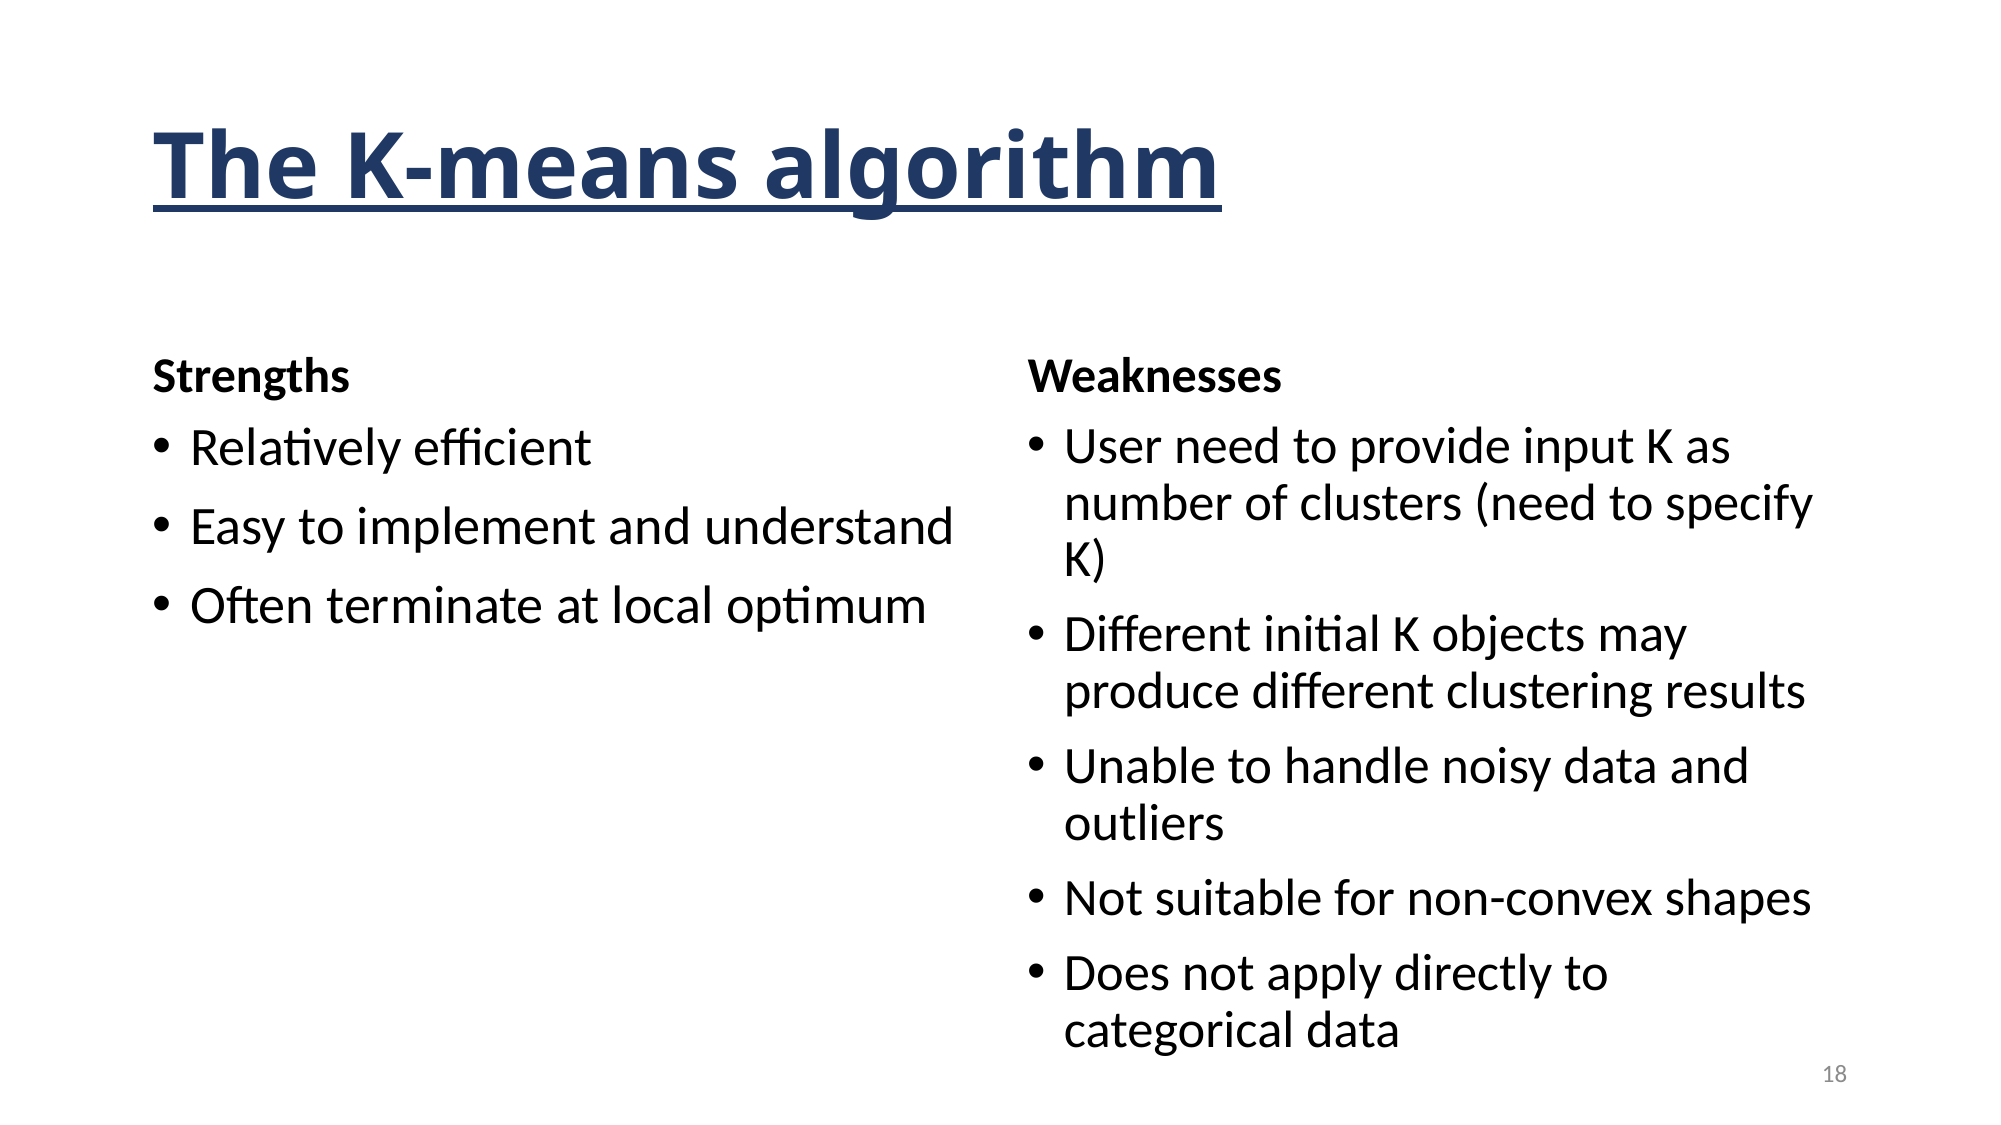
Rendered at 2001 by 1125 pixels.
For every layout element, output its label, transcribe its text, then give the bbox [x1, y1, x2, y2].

list Strengths [137, 275, 984, 410]
list User need to provide input K as number of clusters (need to specify K) Different initial K objects may produce different clustering results Unable to handle noisy data and outliers Not suitable for non-convex shapes Does not apply directly to categorical data [1012, 410, 1863, 1071]
list Weaknesses [1012, 275, 1863, 410]
title The K-means algorithm [137, 59, 1863, 278]
list Relatively efficient Easy to implement and understand Often terminate at local optimum [137, 410, 984, 1016]
slide_number 18 [1412, 1042, 1863, 1103]
